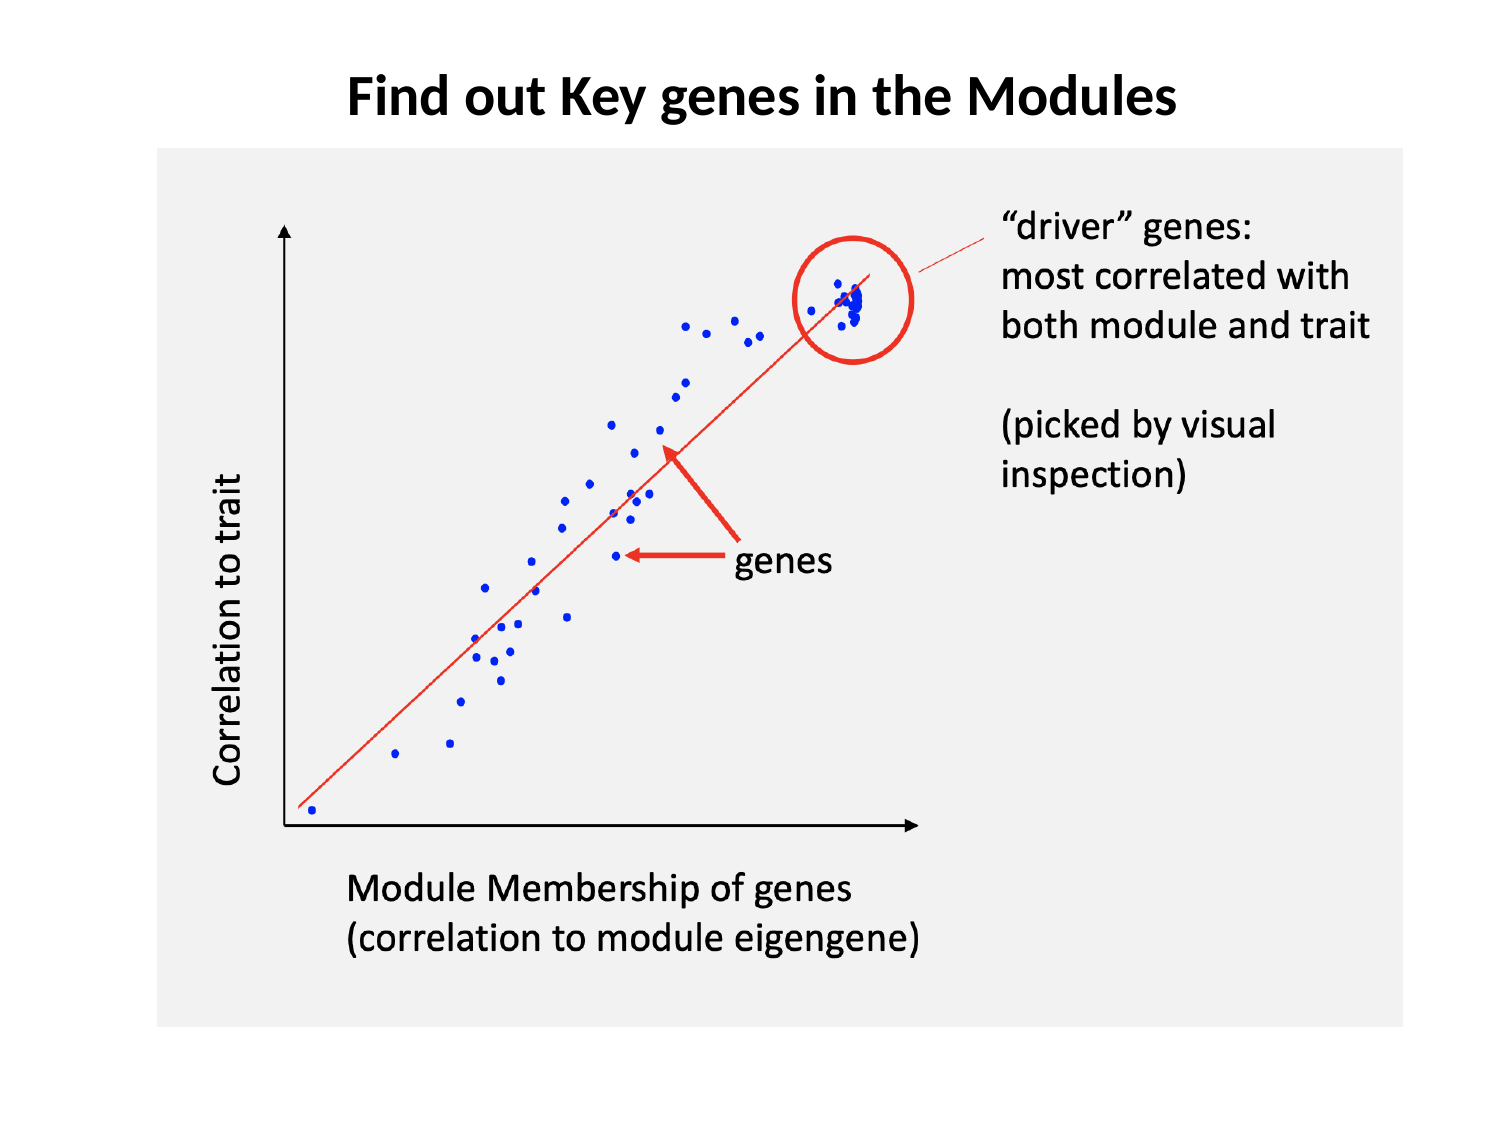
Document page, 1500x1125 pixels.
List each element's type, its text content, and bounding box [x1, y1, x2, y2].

picture [157, 148, 1403, 1027]
text_box Find out Key genes in the Modules [332, 50, 1193, 135]
